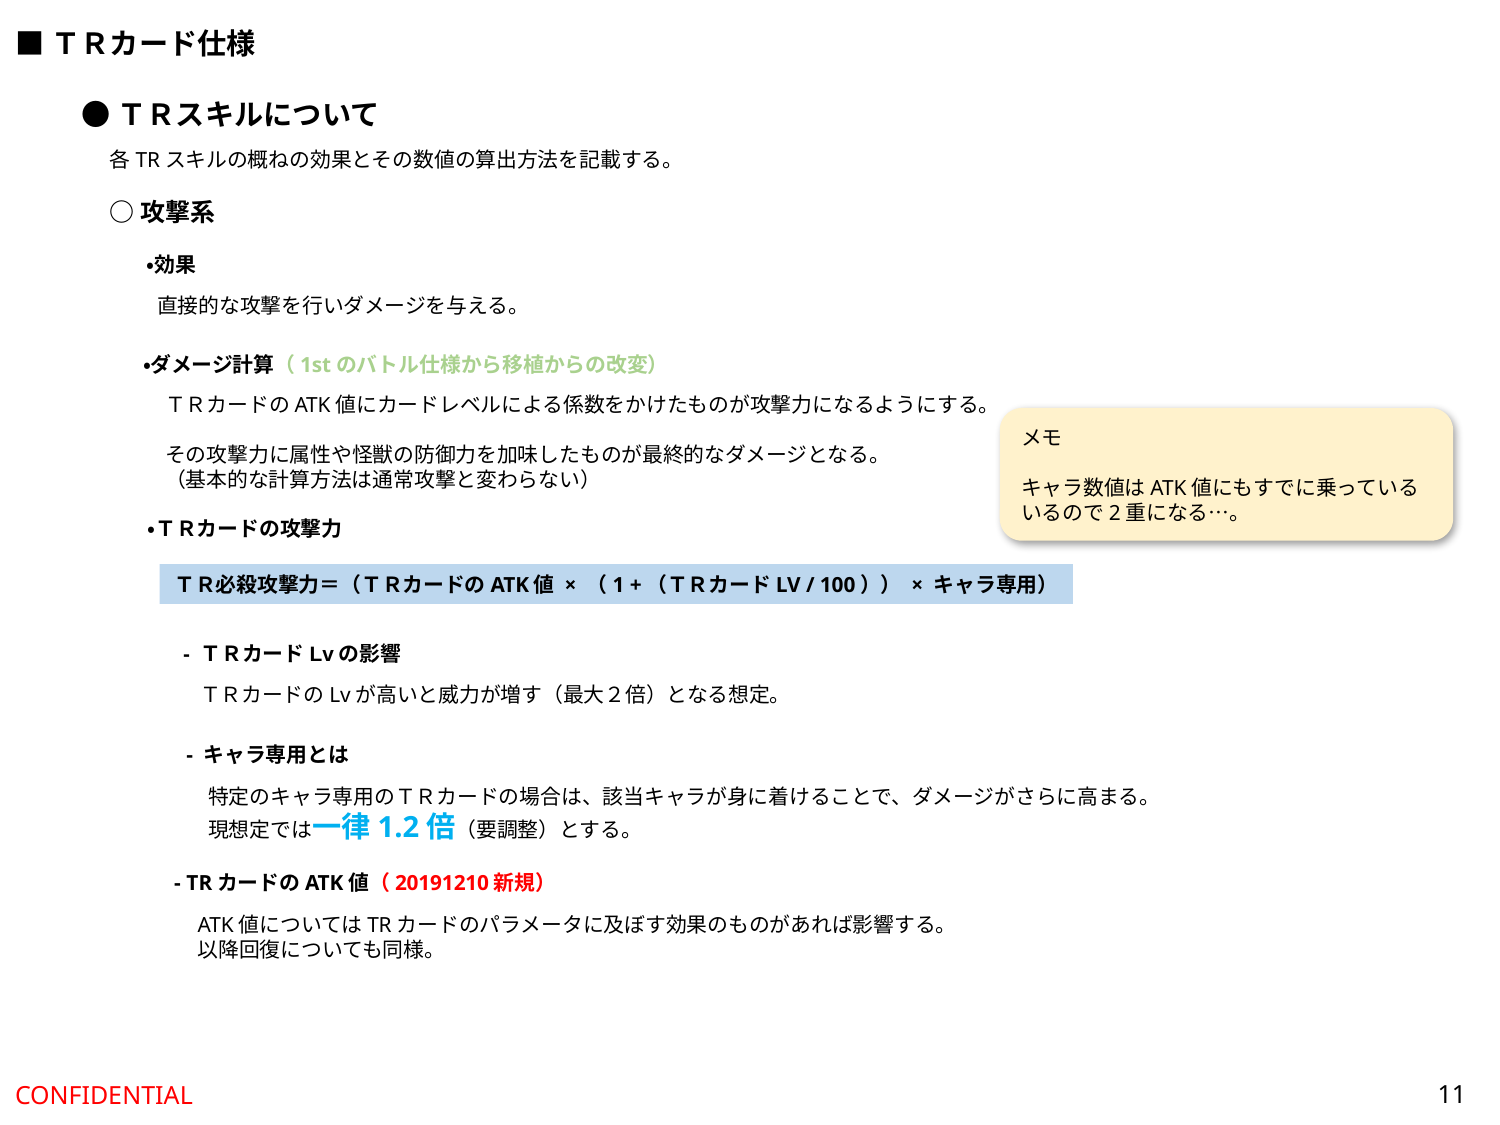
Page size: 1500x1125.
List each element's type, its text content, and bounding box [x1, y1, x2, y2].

text_box メモ キャラ数値はATK値にもすでに乗っているいるので2重になる…。 [998, 406, 1455, 542]
text_box ＴＲ必殺攻撃力＝（ＴＲカードのATK値 × （1 +（ＴＲカードLV / 100）） × キャラ専用） [159, 564, 1073, 604]
text_box 直接的な攻撃を行いダメージを与える。 [142, 285, 544, 326]
text_box - ＴＲカードLvの影響 [168, 632, 416, 673]
text_box ATK値についてはTRカードのパラメータに及ぼす効果のものがあれば影響する。 以降回復についても同様。 [183, 904, 972, 969]
text_box 特定のキャラ専用のＴＲカードの場合は、該当キャラが身に着けることで、ダメージがさらに高まる。 現想定では一律1.2倍（要調整）とする。 [193, 776, 1176, 851]
text_box ○攻撃系 [94, 189, 231, 235]
text_box - TRカードのATK値（20191210新規） [159, 862, 572, 902]
text_box ■ＴＲカード仕様 [0, 17, 272, 68]
text_box ・ＴＲカードの攻撃力 [132, 508, 358, 548]
text_box ・効果 [131, 243, 211, 284]
text_box ●ＴＲスキルについて [66, 88, 395, 139]
slide_number 11 [1143, 1065, 1482, 1125]
footer CONFIDENTIAL [0, 1065, 507, 1125]
text_box ・ダメージ計算（1stのバトル仕様から移植からの改変） [128, 344, 684, 384]
text_box - キャラ専用とは [171, 734, 364, 775]
text_box ＴＲカードのLvが高いと威力が増す（最大２倍）となる想定。 [185, 674, 806, 715]
text_box 各TRスキルの概ねの効果とその数値の算出方法を記載する。 [95, 138, 698, 179]
text_box ＴＲカードのATK値にカードレベルによる係数をかけたものが攻撃力になるようにする。 その攻撃力に属性や怪獣の防御力を加味したものが最終的なダメージとなる。 （基本的な計算方法は通常攻撃と変わらない） [150, 384, 1015, 499]
